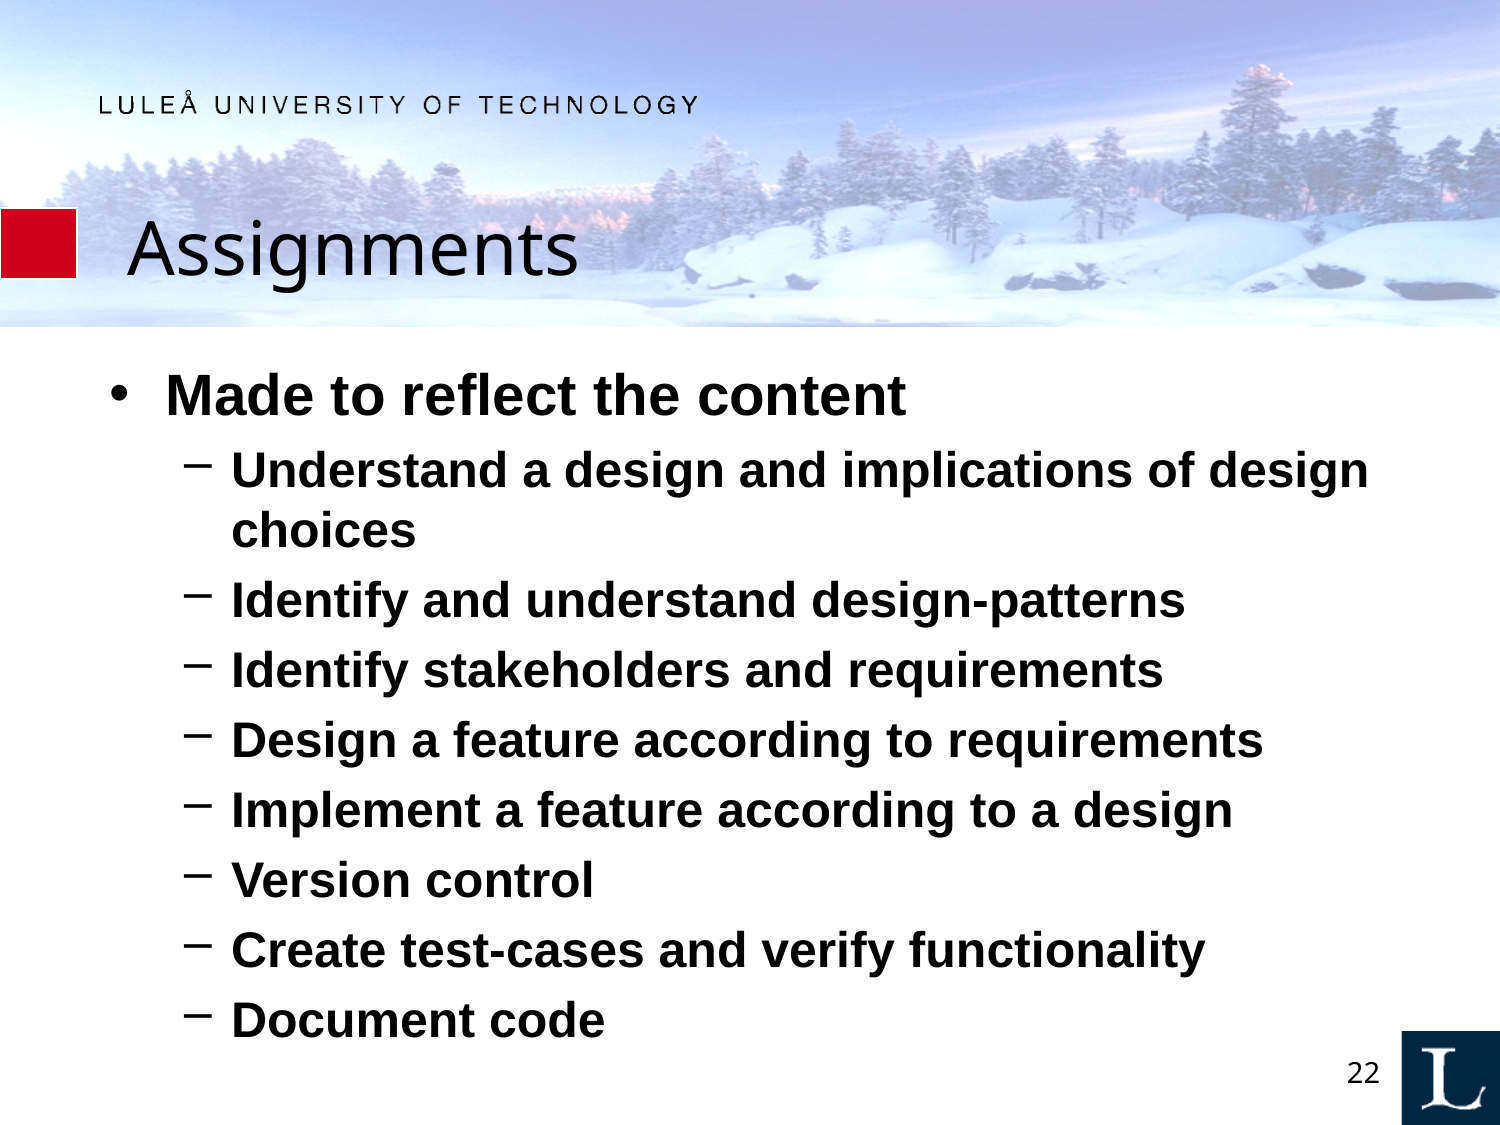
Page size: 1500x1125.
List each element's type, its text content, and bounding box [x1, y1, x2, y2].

title Assignments [111, 160, 1412, 330]
slide_number 22 [1045, 1046, 1396, 1125]
picture [1399, 1031, 1500, 1125]
list Made to reflect the content Understand a design and implications of design choices Identify and understand design-patterns Identify stakeholders and requirements Design a feature according to requirements Implement a feature according to a design Version control Create test-cases and verify functionality Document code [94, 350, 1412, 975]
picture [100, 90, 697, 114]
